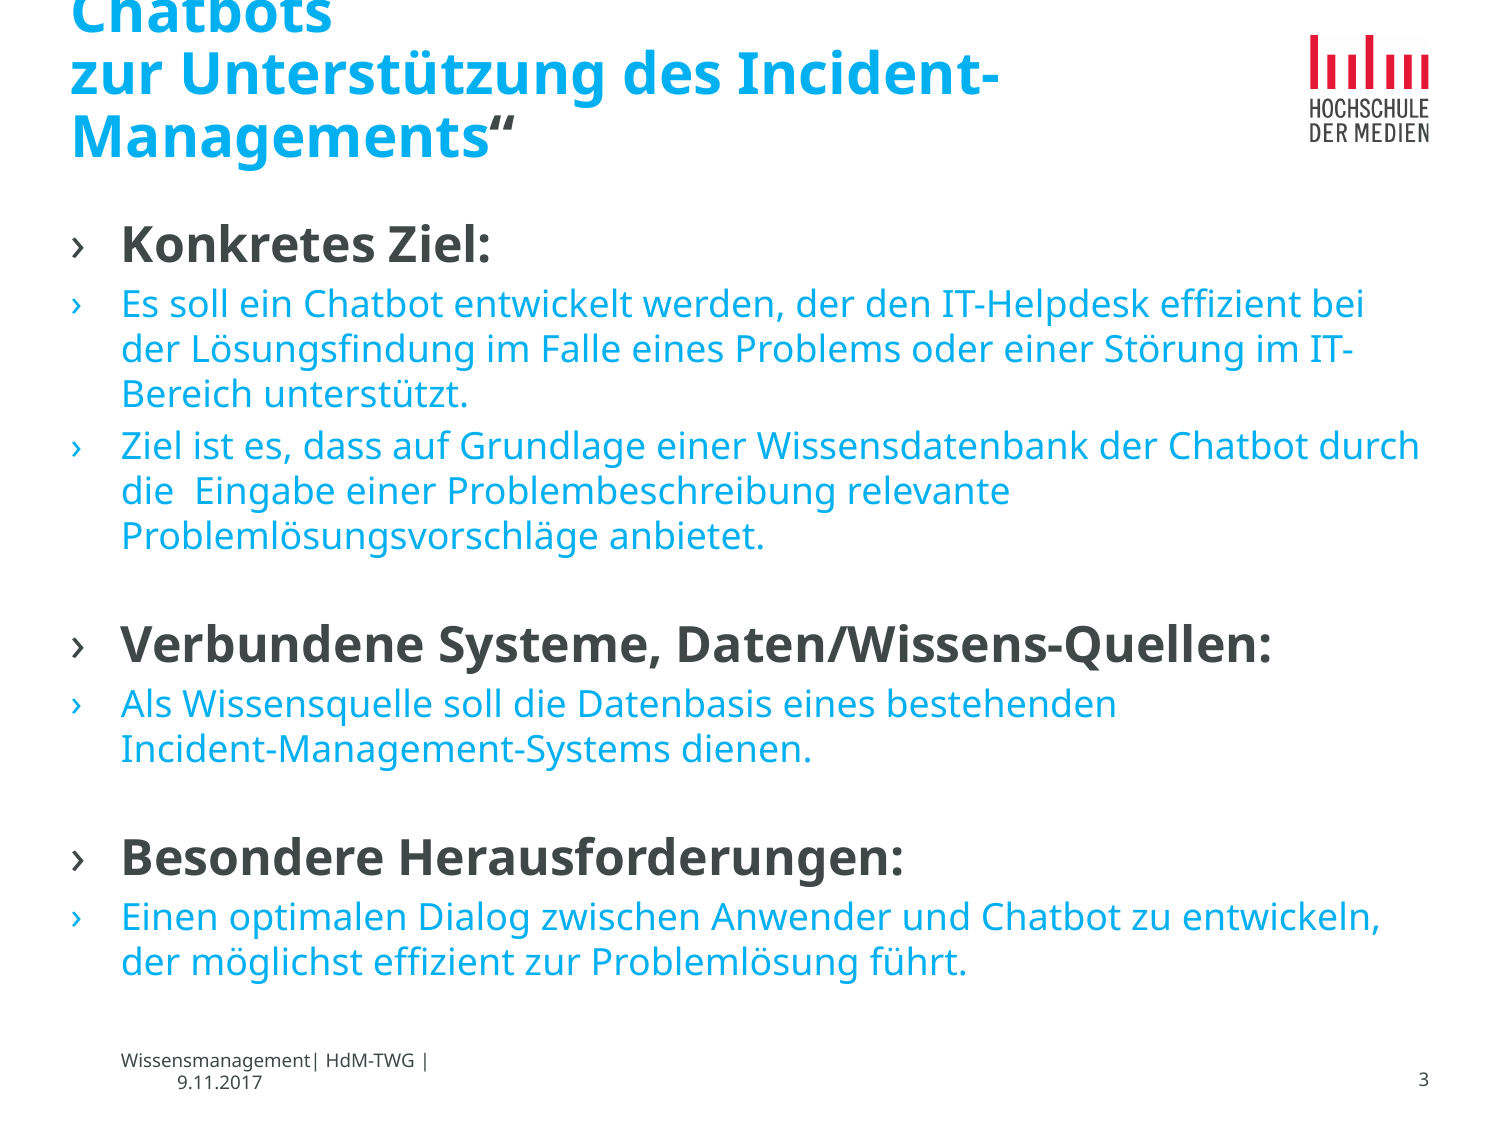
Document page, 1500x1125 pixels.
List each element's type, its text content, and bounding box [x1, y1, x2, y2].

list Konkretes Ziel: Es soll ein Chatbot entwickelt werden, der den IT-Helpdesk effizient bei der Lösungsfindung im Falle eines Problems oder einer Störung im IT-Bereich unterstützt. Ziel ist es, dass auf Grundlage einer Wissensdatenbank der Chatbot durch die Eingabe einer Problembeschreibung relevante Problemlösungsvorschläge anbietet. Verbundene Systeme, Daten/Wissens-Quellen: Als Wissensquelle soll die Datenbasis eines bestehenden Incident-Management-Systems dienen. Besondere Herausforderungen: Einen optimalen Dialog zwischen Anwender und Chatbot zu entwickeln, der möglichst effizient zur Problemlösung führt. [70, 212, 1429, 1055]
title Chatbot-Szenario: „Entwicklung eines Chatbots zur Unterstützung des Incident-Managements“ [70, 35, 1260, 169]
